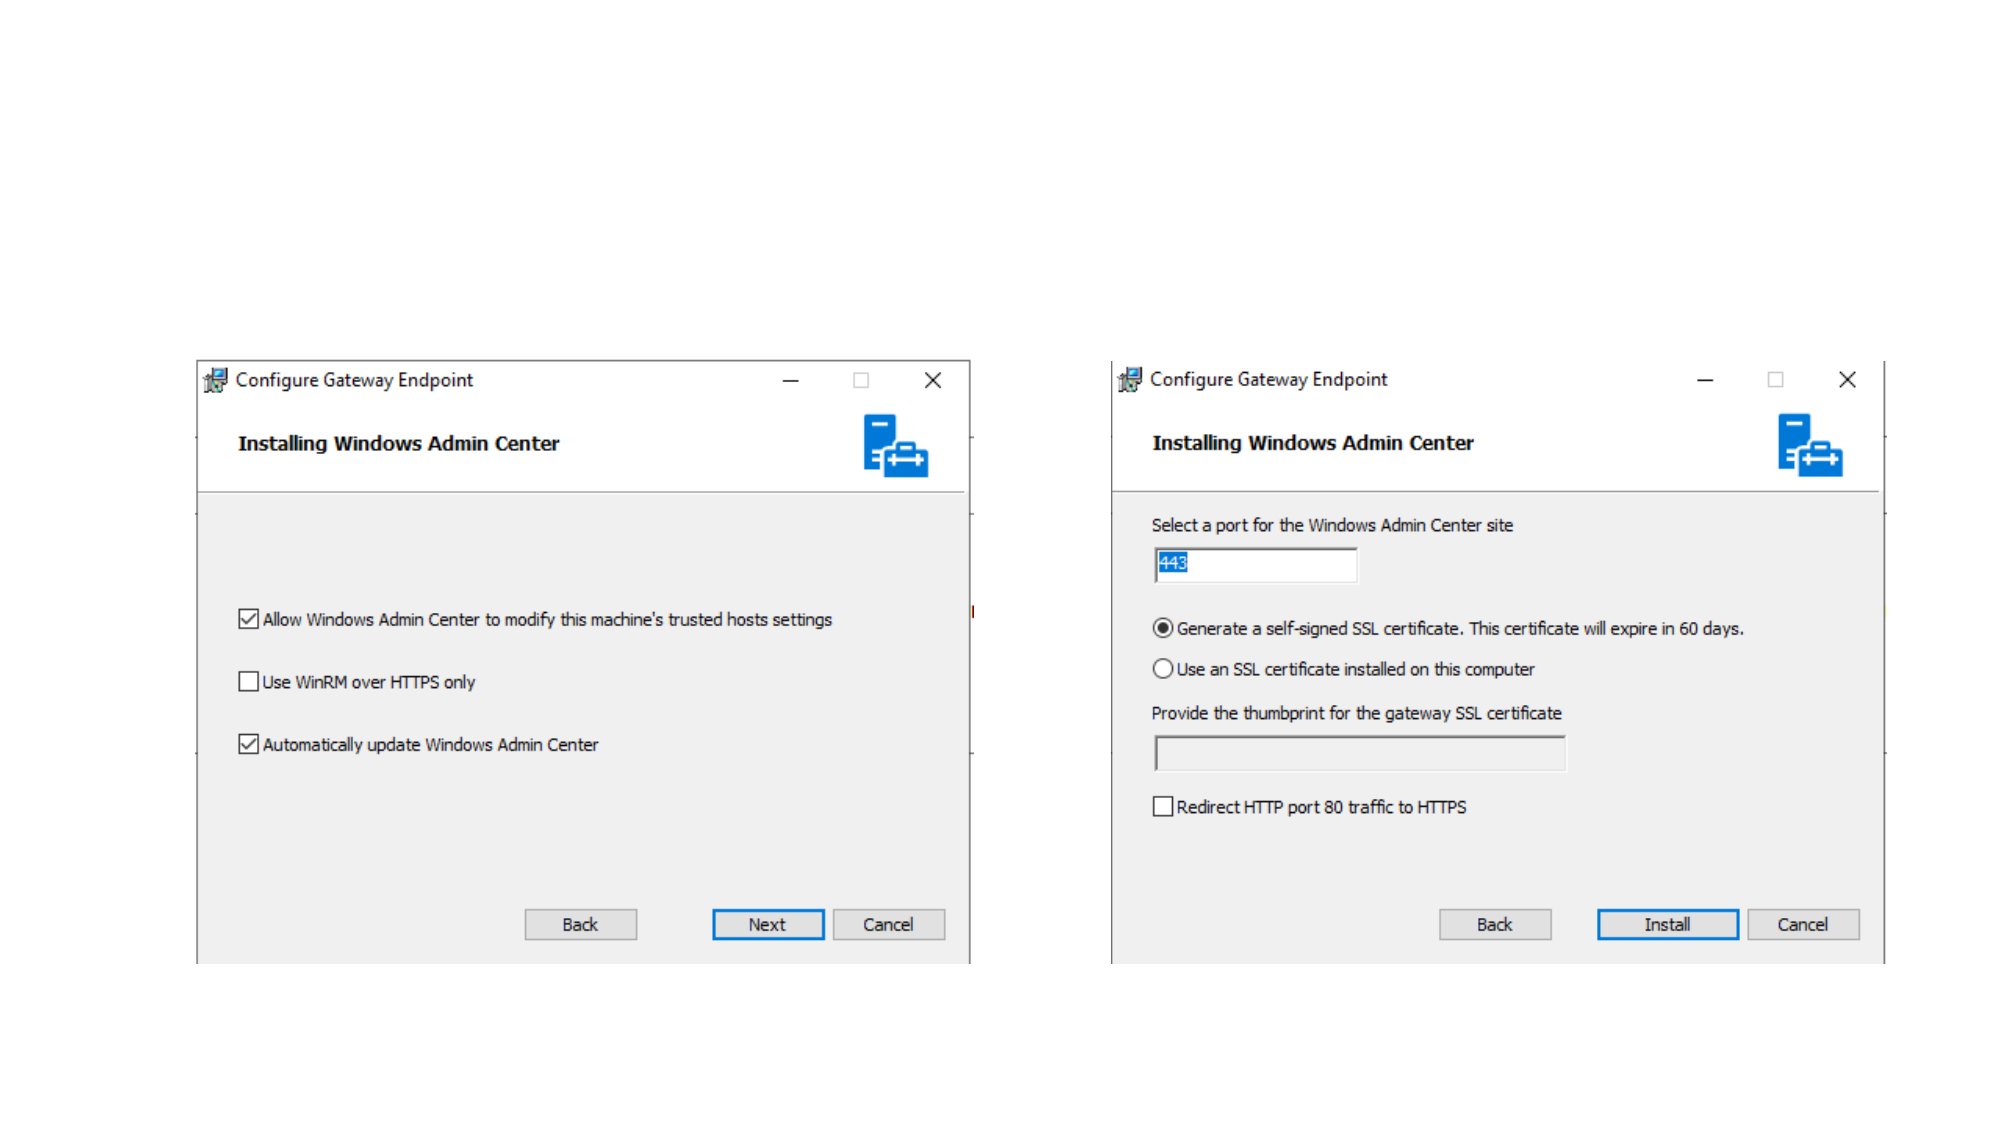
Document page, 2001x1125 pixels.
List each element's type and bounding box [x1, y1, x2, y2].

picture [1111, 361, 1887, 964]
list [194, 357, 974, 964]
